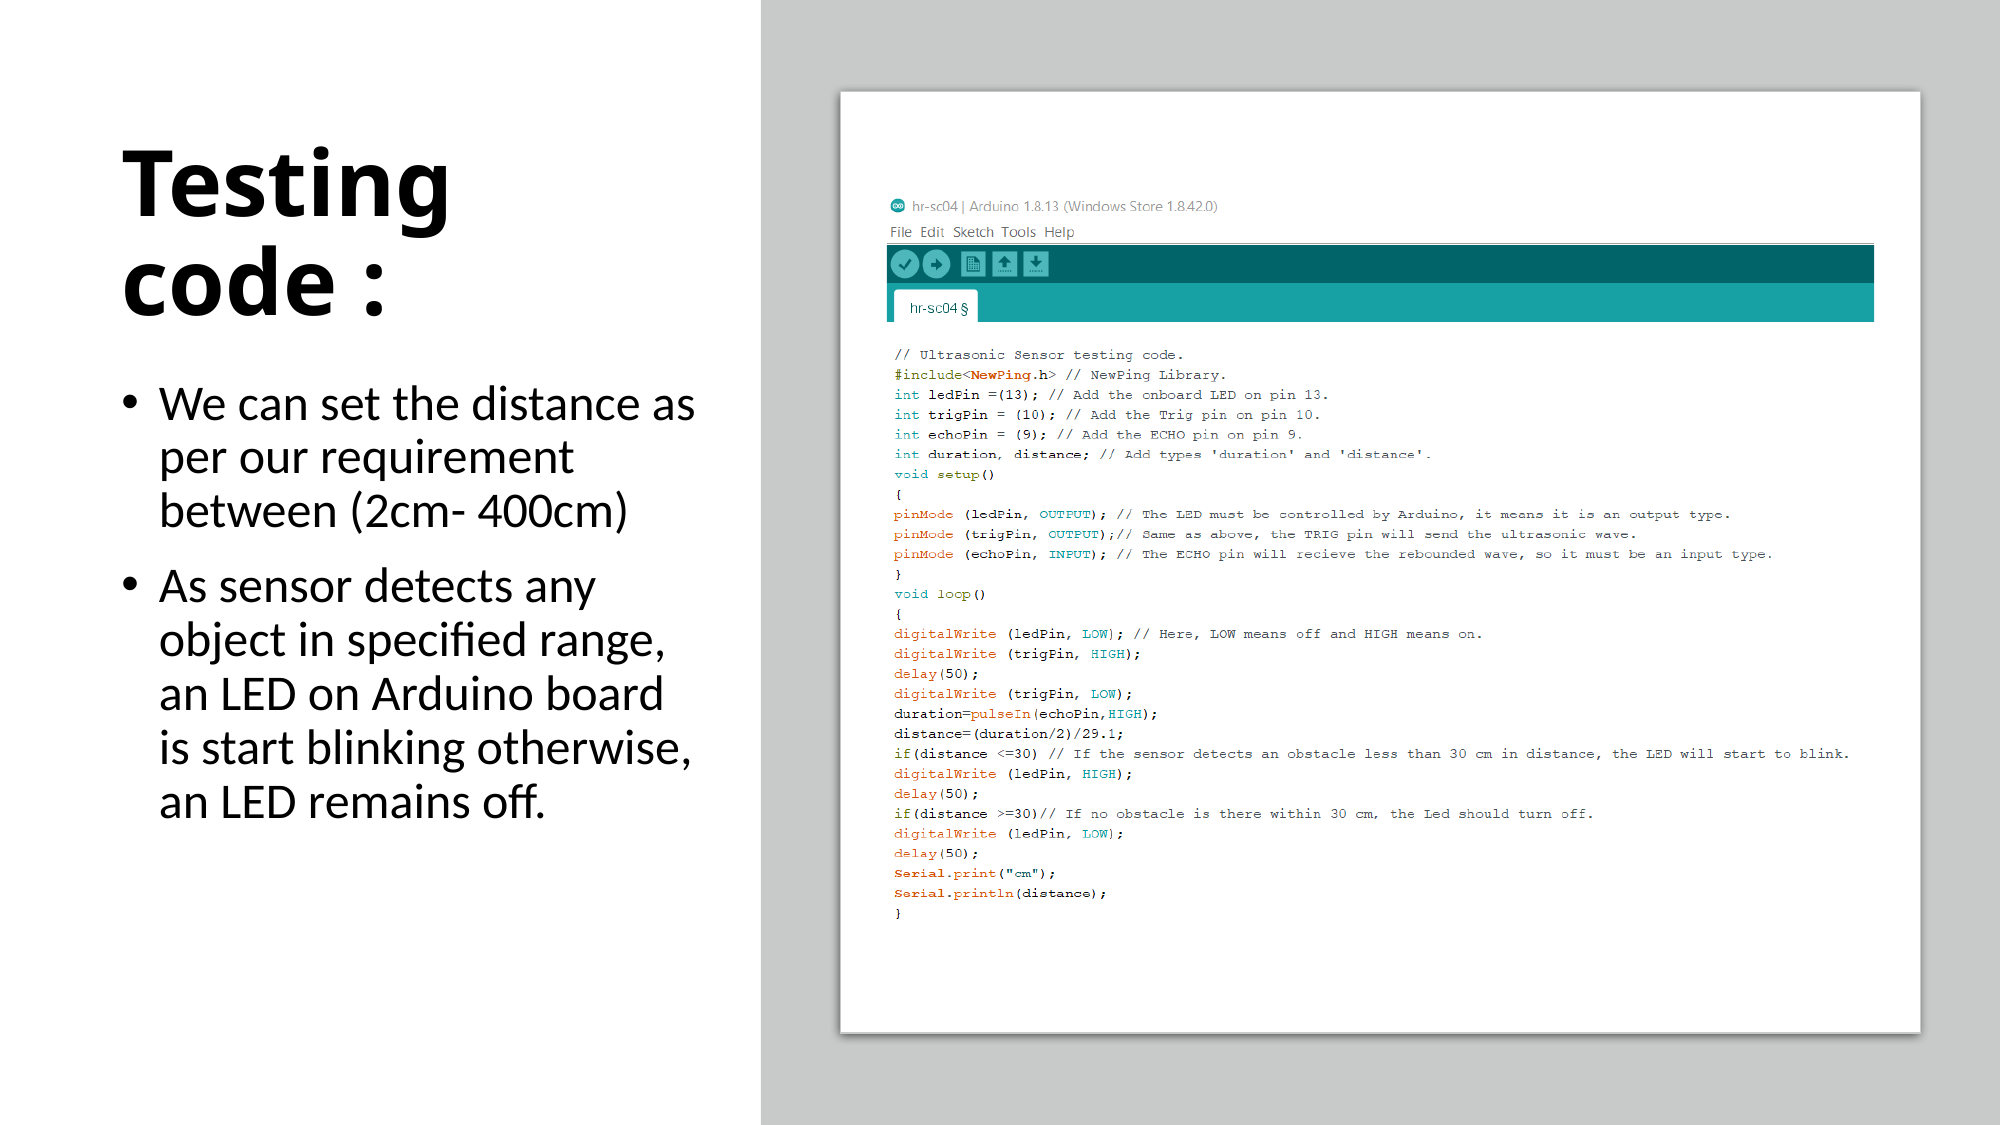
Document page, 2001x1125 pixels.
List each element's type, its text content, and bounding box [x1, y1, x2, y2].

title Testing code : [106, 103, 682, 369]
text_box [760, 0, 2000, 1125]
text_box [839, 90, 1922, 1034]
list We can set the distance as per our requirement between (2cm- 400cm) As sensor detects any object in specified range, an LED on Arduino board is start blinking otherwise, an LED remains off. [106, 369, 715, 1020]
picture [886, 192, 1875, 933]
